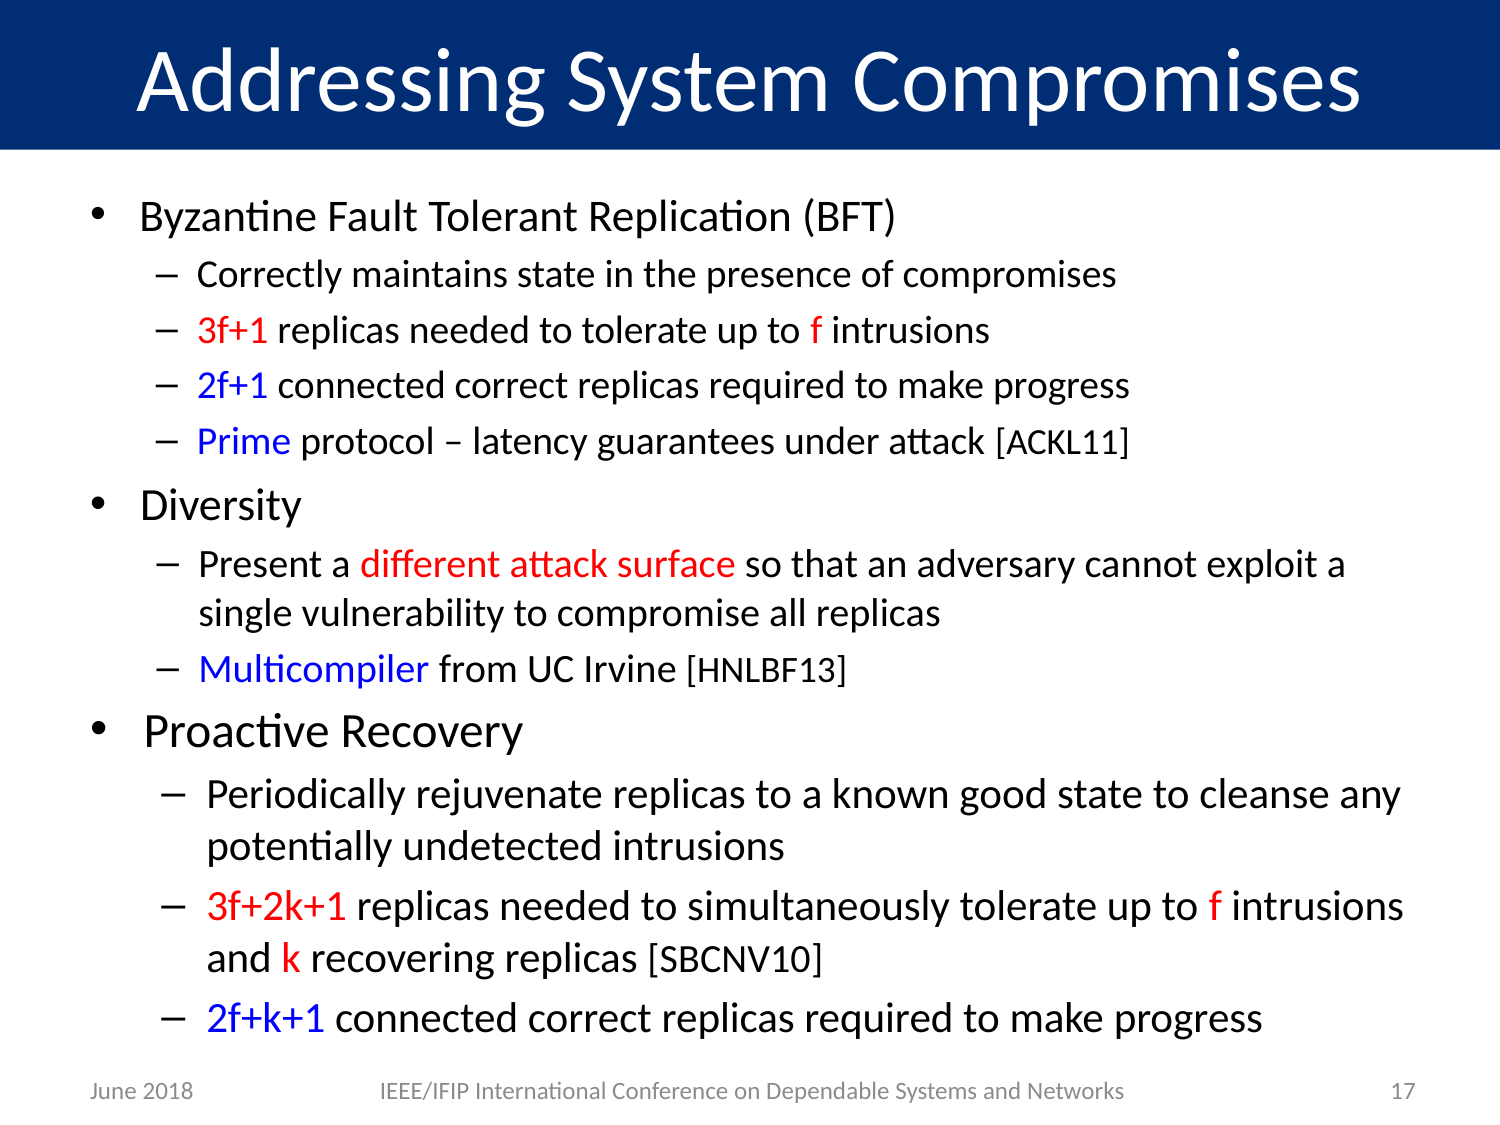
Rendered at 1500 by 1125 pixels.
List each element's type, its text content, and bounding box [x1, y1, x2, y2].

text_box Diversity Present a different attack surface so that an adversary cannot exploit a single vulnerability to compromise all replicas Multicompiler from UC Irvine [HNLBF13] [74, 467, 1425, 690]
list Byzantine Fault Tolerant Replication (BFT) Correctly maintains state in the presence of compromises 3f+1 replicas needed to tolerate up to f intrusions 2f+1 connected correct replicas required to make progress Prime protocol – latency guarantees under attack [ACKL11] [75, 178, 1425, 467]
footer IEEE/IFIP International Conference on Dependable Systems and Networks [251, 1059, 1253, 1120]
slide_number 17 [1253, 1059, 1431, 1120]
text_box Proactive Recovery Periodically rejuvenate replicas to a known good state to cleanse any potentially undetected intrusions 3f+2k+1 replicas needed to simultaneously tolerate up to f intrusions and k recovering replicas [SBCNV10] 2f+k+1 connected correct replicas required to make progress [74, 690, 1425, 1056]
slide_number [75, 1059, 251, 1120]
title Addressing System Compromises [0, 0, 1500, 150]
